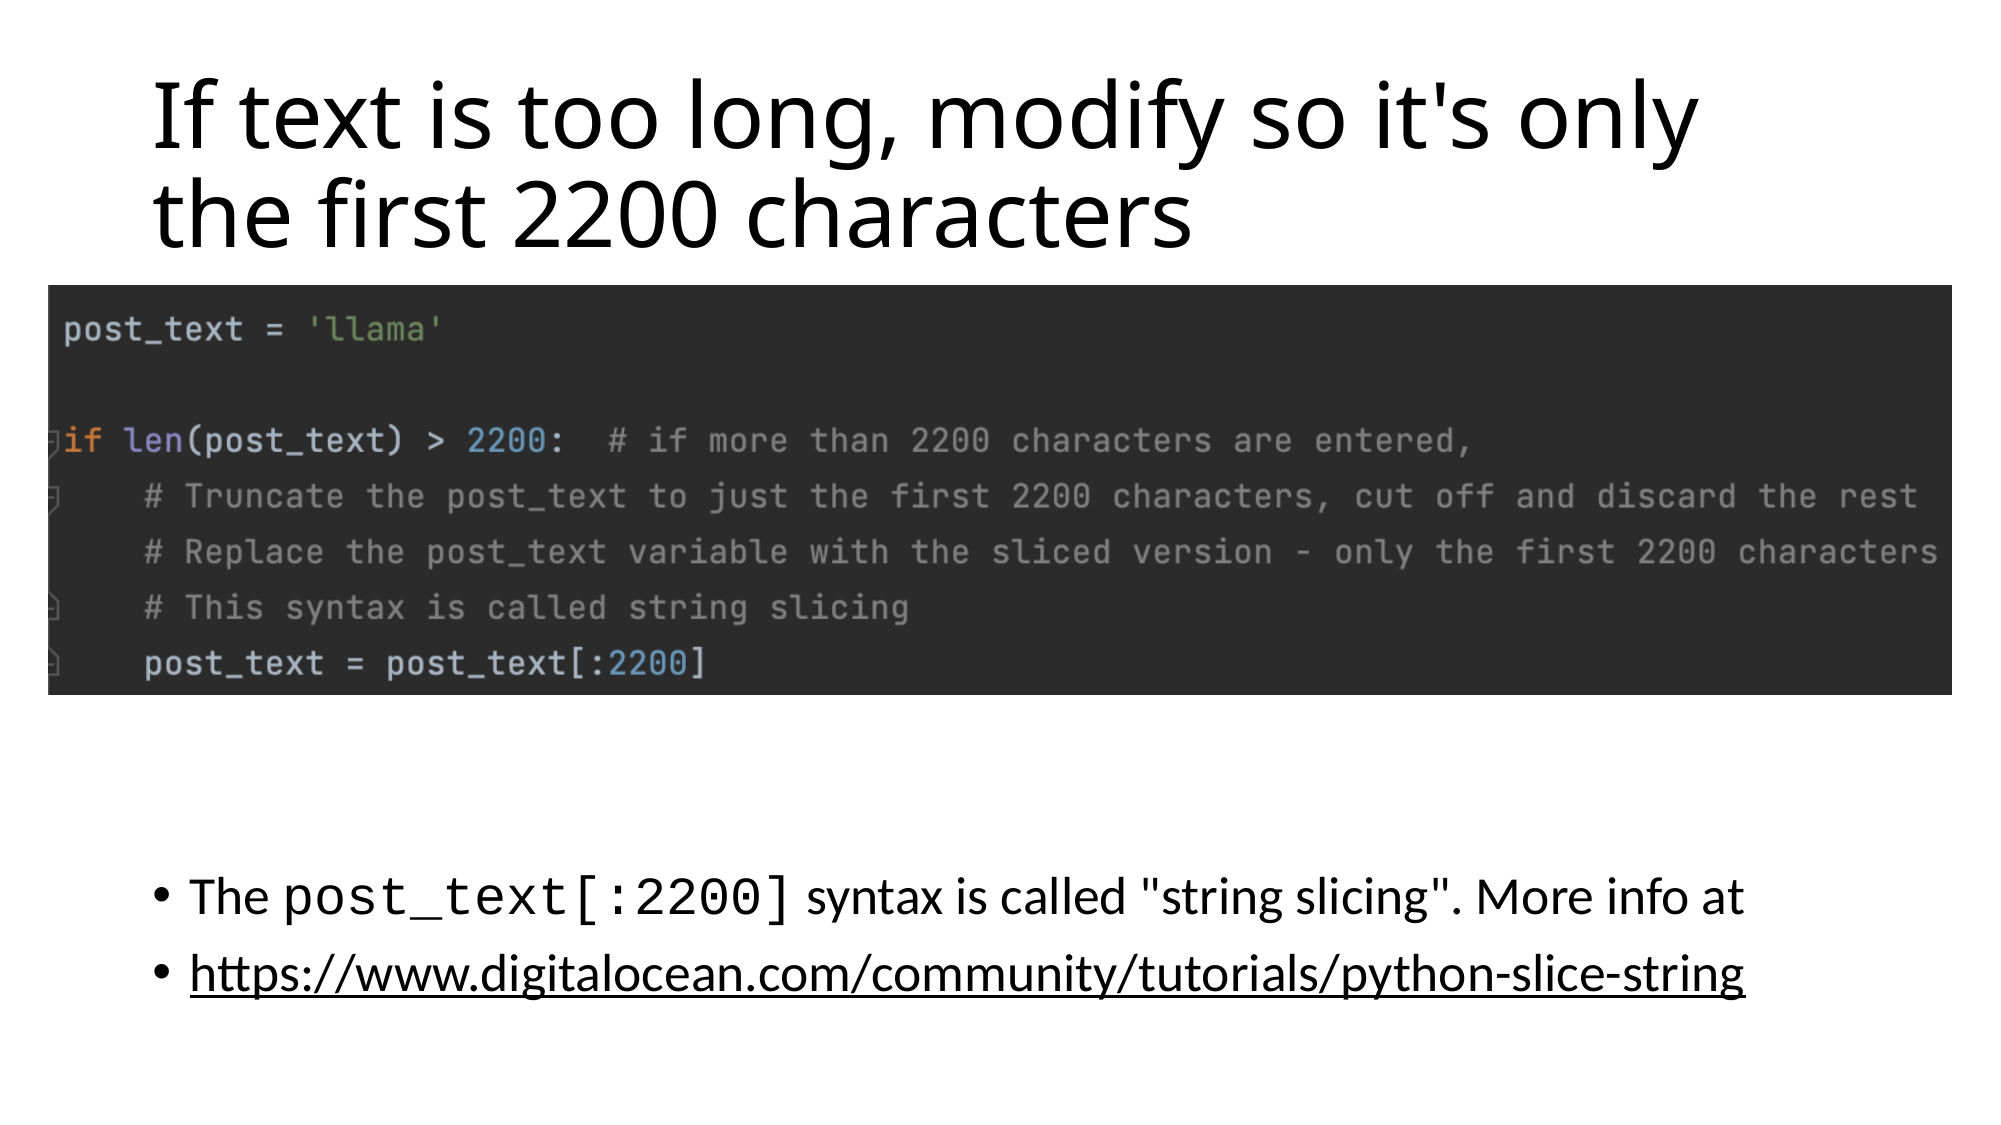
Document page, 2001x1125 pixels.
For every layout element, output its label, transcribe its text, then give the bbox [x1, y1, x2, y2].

picture [48, 285, 1952, 695]
title If text is too long, modify so it's only the first 2200 characters [137, 59, 1863, 278]
list The post_text[:2200] syntax is called "string slicing". More info at https://www.digitalocean.com/community/tutorials/python-slice-string [137, 860, 1863, 1014]
